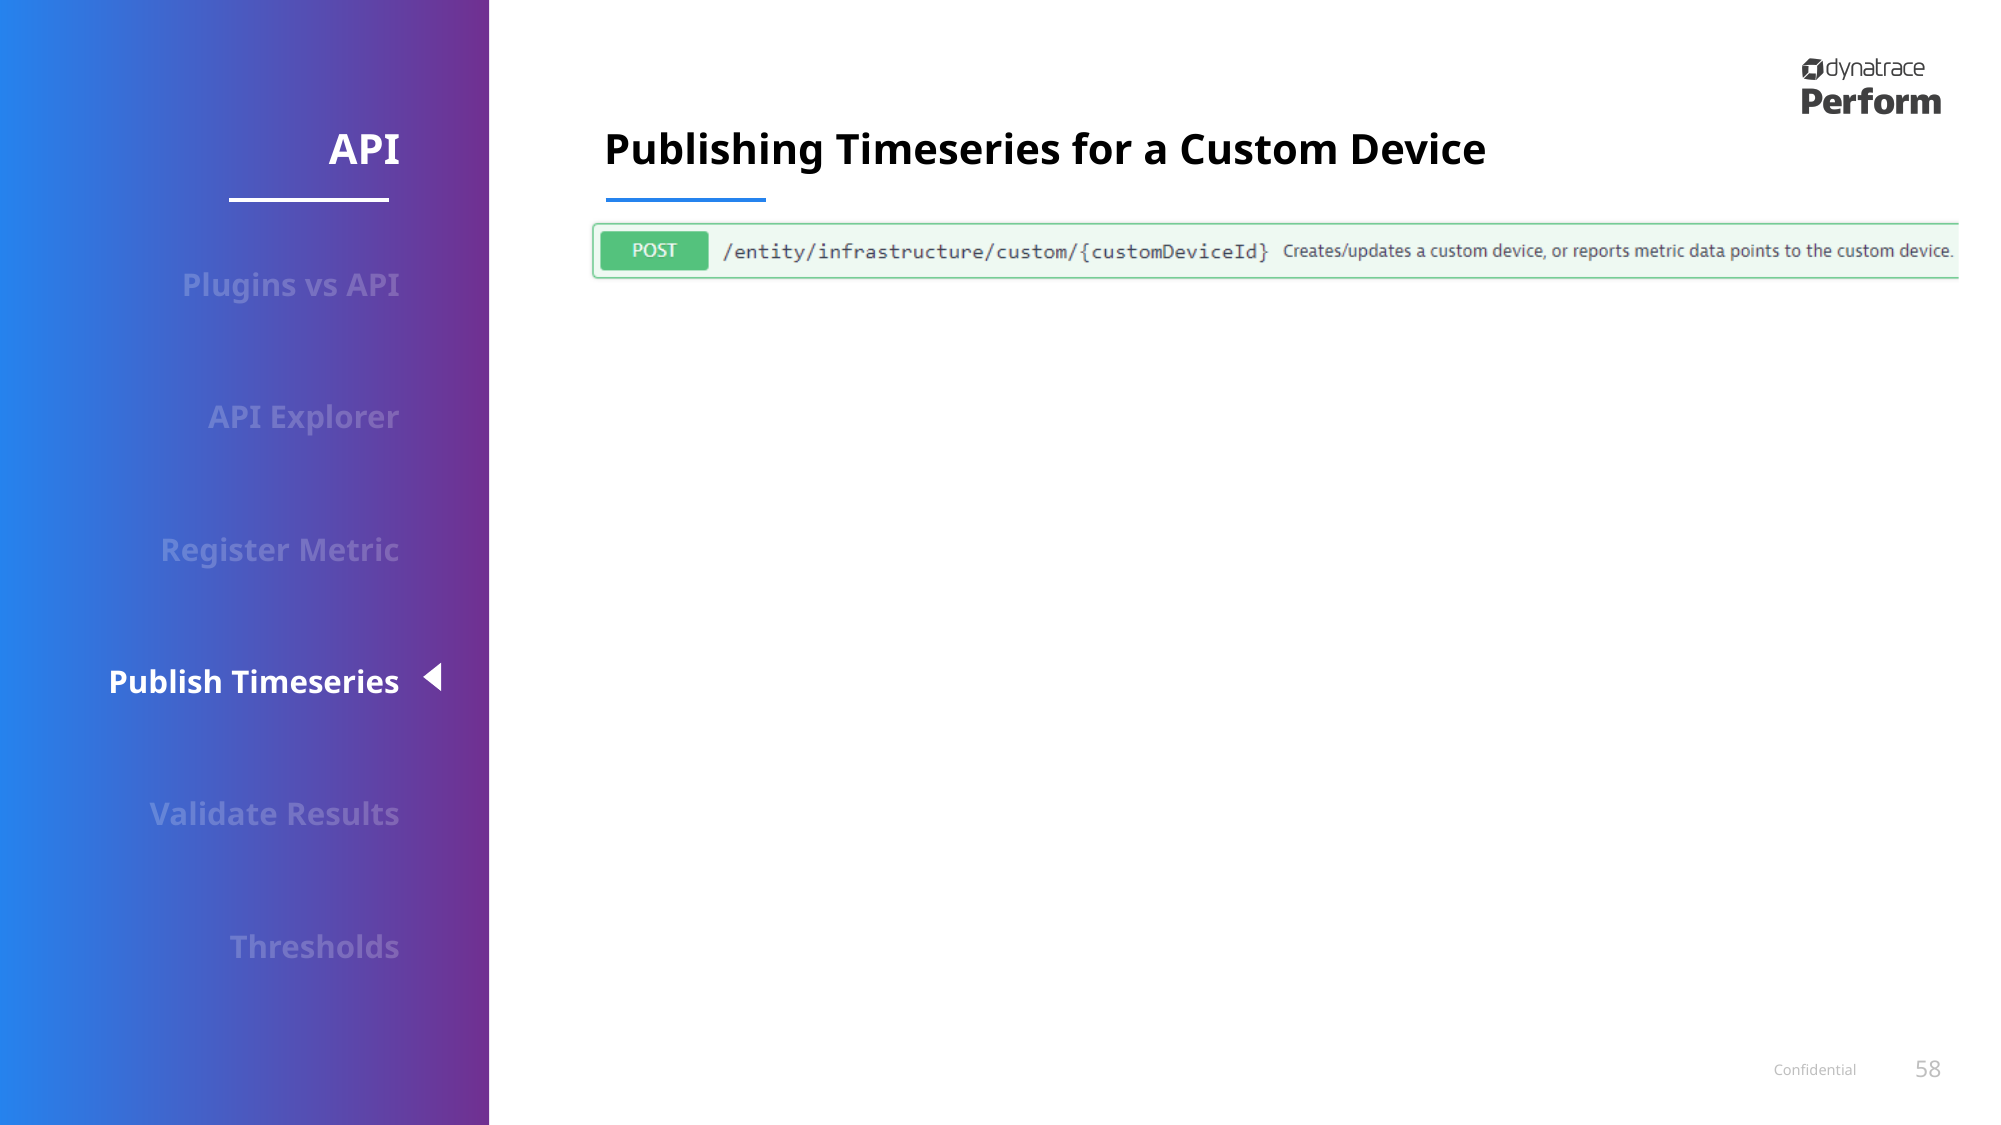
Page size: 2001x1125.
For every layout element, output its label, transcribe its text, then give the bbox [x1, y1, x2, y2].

title Publishing Timeseries for a Custom Device [589, 59, 1863, 181]
list API [73, 59, 415, 181]
list Plugins vs API API Explorer Register Metric Publish Timeseries Validate Results Thresholds [73, 249, 415, 1014]
text_box [422, 661, 442, 693]
picture [588, 215, 1959, 287]
picture [1797, 51, 1944, 125]
